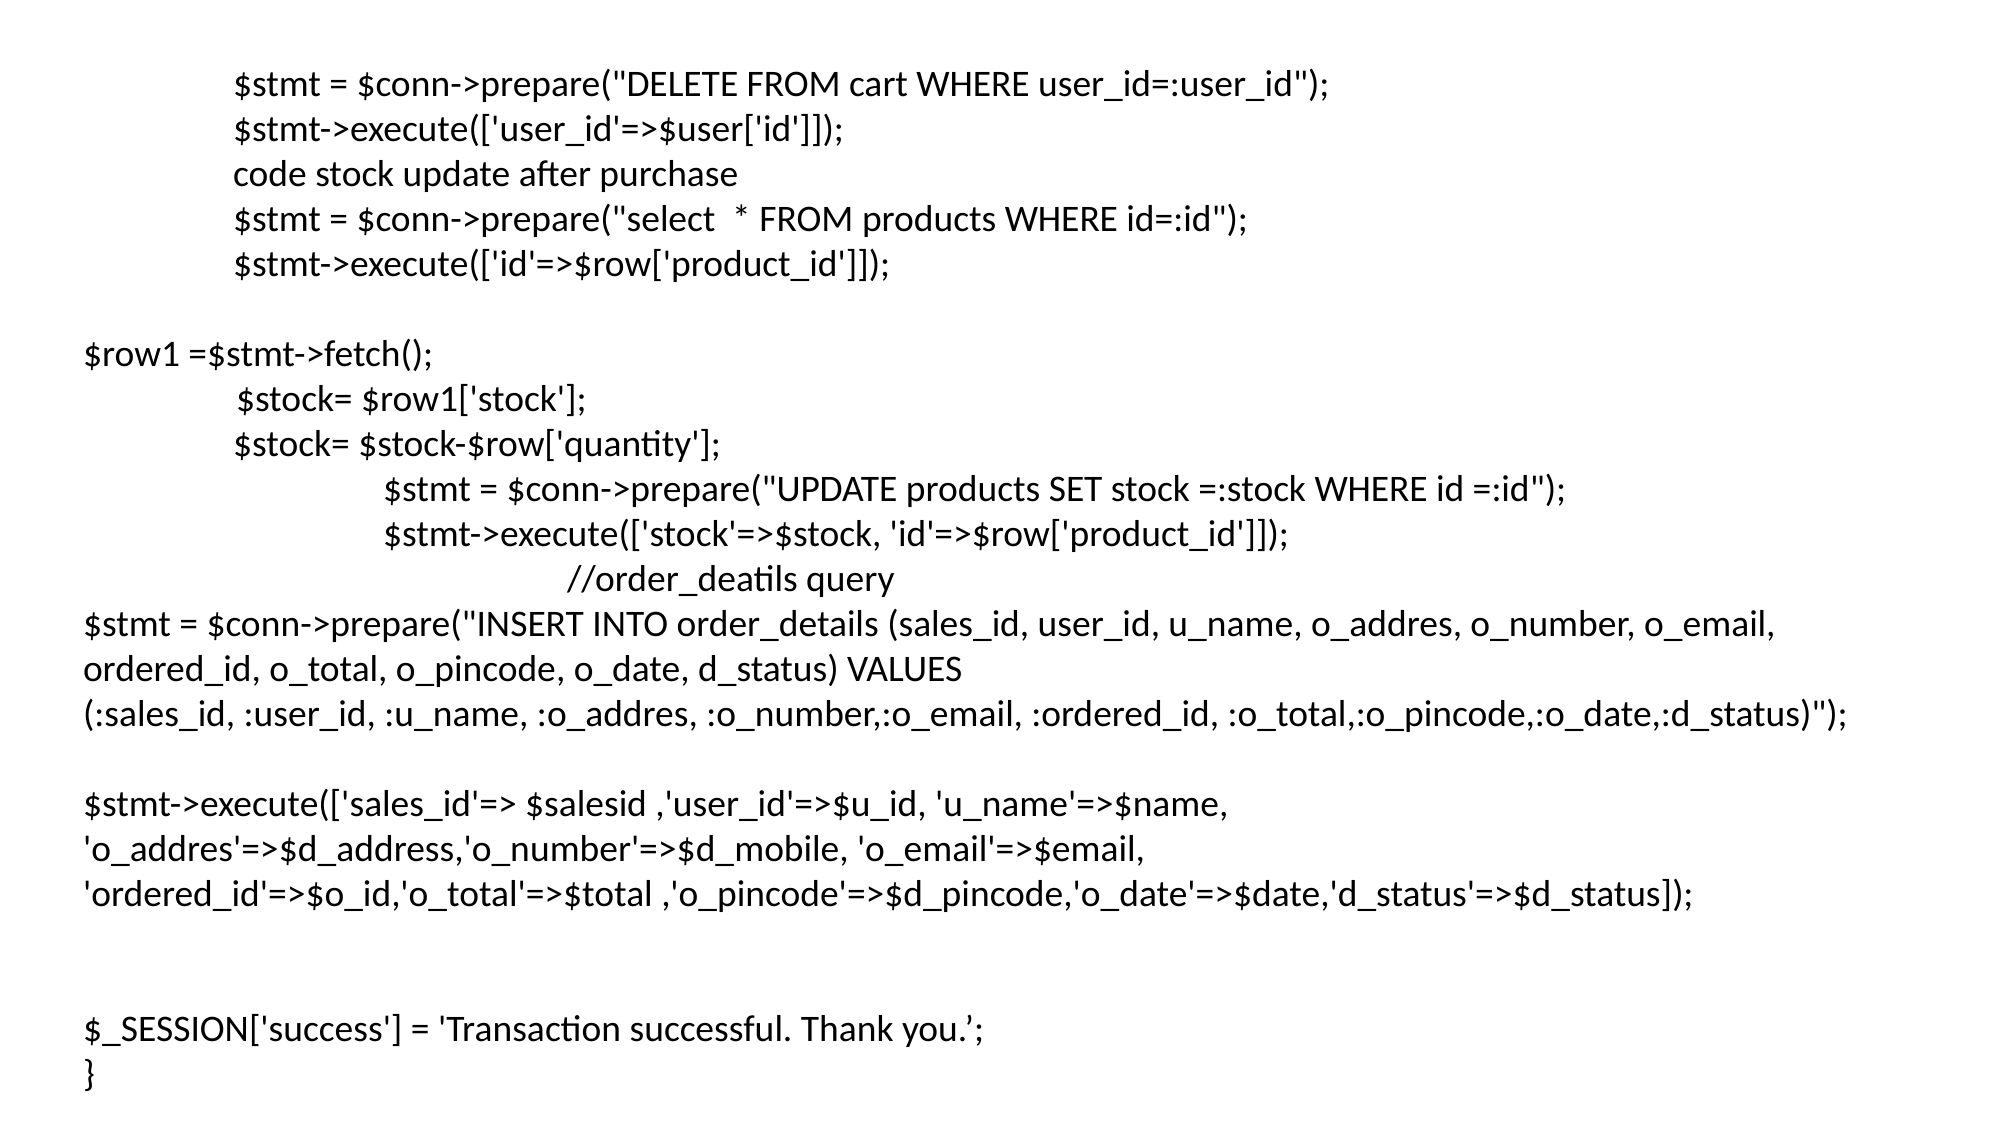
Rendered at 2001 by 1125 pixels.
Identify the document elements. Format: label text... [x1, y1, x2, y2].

text_box $stmt = $conn->prepare("DELETE FROM cart WHERE user_id=:user_id"); $stmt->execute(['user_id'=>$user['id']]); code stock update after purchase $stmt = $conn->prepare("select * FROM products WHERE id=:id"); $stmt->execute(['id'=>$row['product_id']]); $row1 =$stmt->fetch(); $stock= $row1['stock']; $stock= $stock-$row['quantity']; $stmt = $conn->prepare("UPDATE products SET stock =:stock WHERE id =:id"); $stmt->execute(['stock'=>$stock, 'id'=>$row['product_id']]); //order_deatils query $stmt = $conn->prepare("INSERT INTO order_details (sales_id, user_id, u_name, o_addres, o_number, o_email, ordered_id, o_total, o_pincode, o_date, d_status) VALUES (:sales_id, :user_id, :u_name, :o_addres, :o_number,:o_email, :ordered_id, :o_total,:o_pincode,:o_date,:d_status)"); $stmt->execute(['sales_id'=> $salesid ,'user_id'=>$u_id, 'u_name'=>$name, 'o_addres'=>$d_address,'o_number'=>$d_mobile, 'o_email'=>$email, 'ordered_id'=>$o_id,'o_total'=>$total ,'o_pincode'=>$d_pincode,'o_date'=>$date,'d_status'=>$d_status]); $_SESSION['success'] = 'Transaction successful. Thank you.’; } [68, 52, 2000, 1125]
